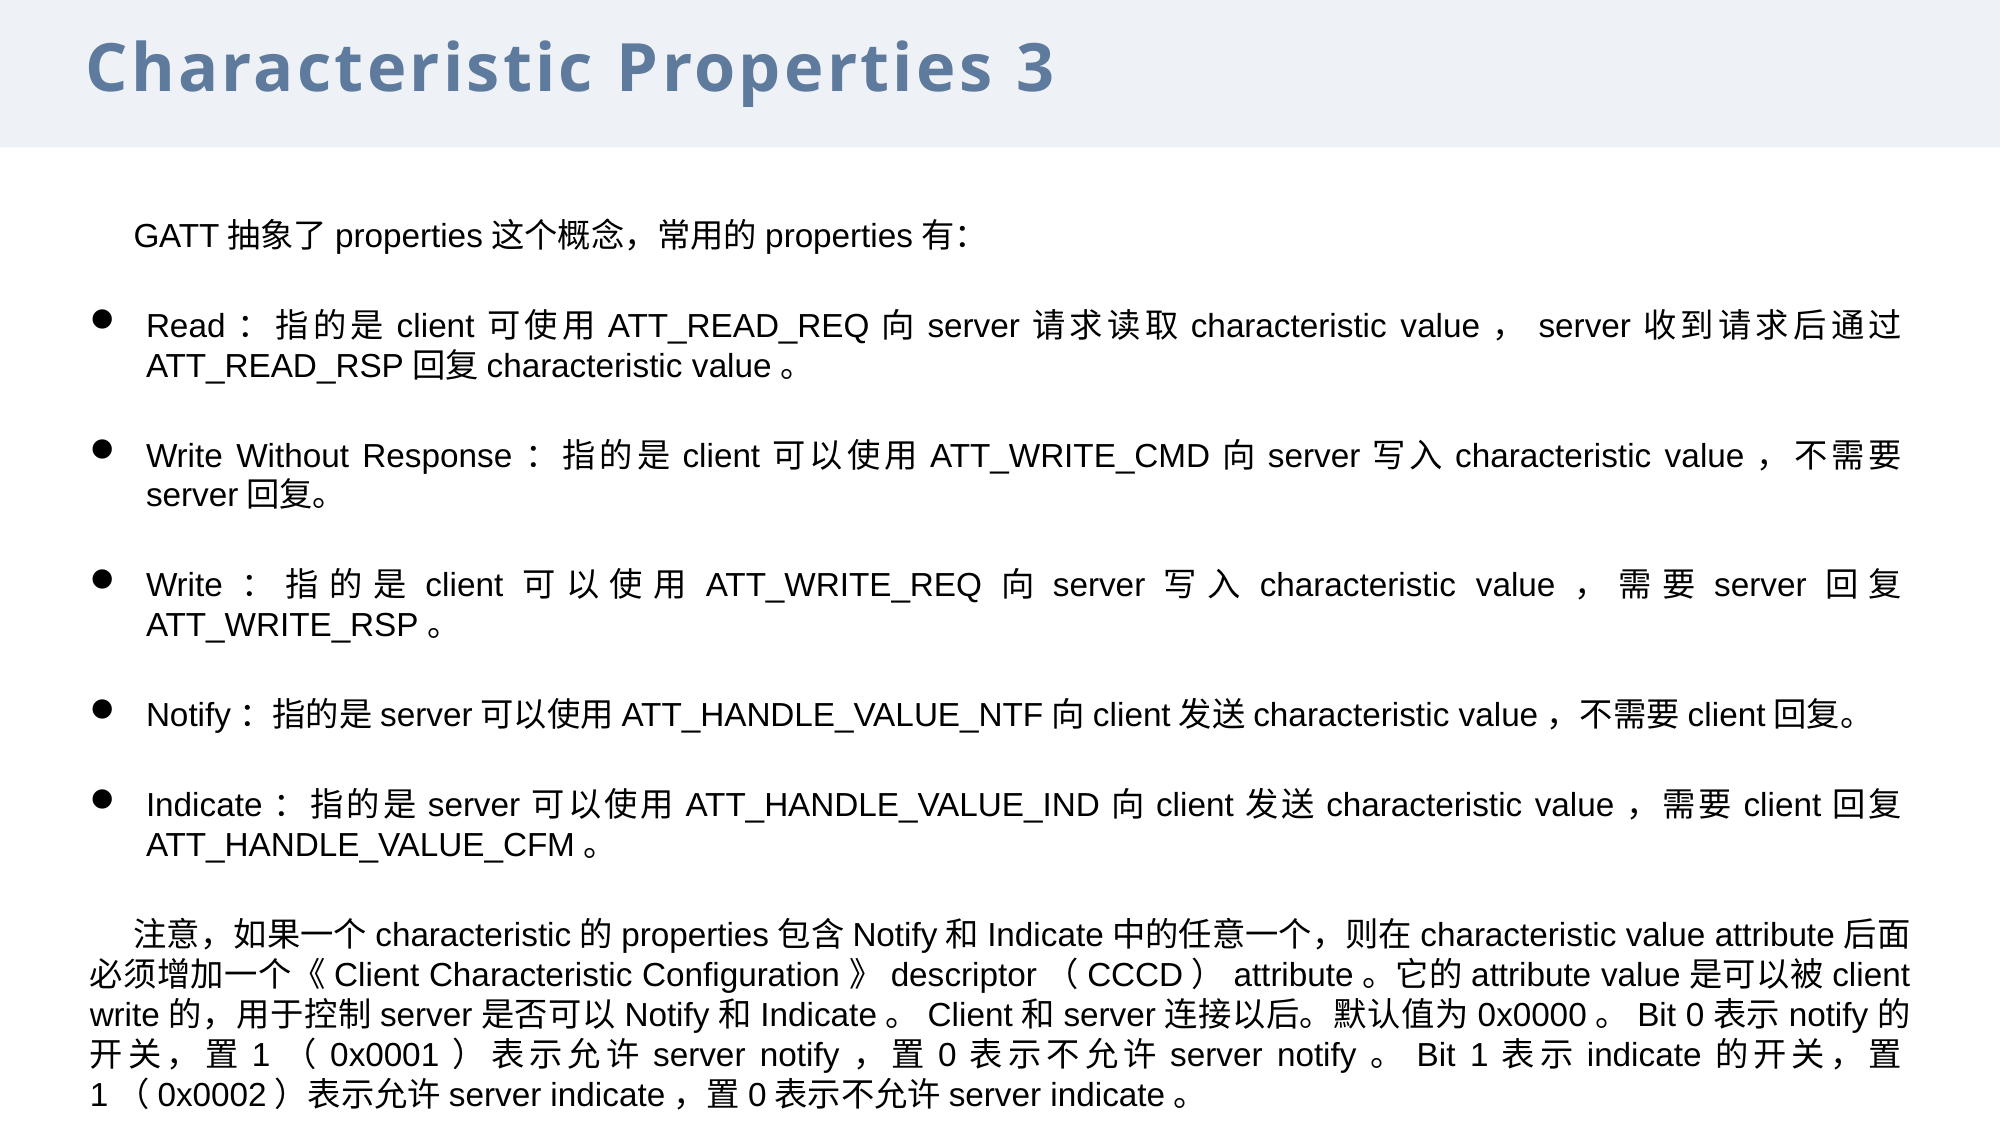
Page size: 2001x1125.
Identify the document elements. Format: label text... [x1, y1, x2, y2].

text_box Characteristic Properties 3 [75, 14, 1925, 115]
text_box [0, 0, 2000, 148]
text_box GATT抽象了properties这个概念，常用的properties有： Read：指的是client可使用ATT_READ_REQ向server请求读取characteristic value，server收到请求后通过ATT_READ_RSP回复characteristic value。 Write Without Response：指的是client可以使用ATT_WRITE_CMD向server写入characteristic value，不需要server回复。 Write：指的是client可以使用ATT_WRITE_REQ向server写入characteristic value，需要server回复ATT_WRITE_RSP。 Notify：指的是server可以使用ATT_HANDLE_VALUE_NTF向client发送characteristic value，不需要client回复。 Indicate：指的是server可以使用ATT_HANDLE_VALUE_IND向client发送characteristic value，需要client回复ATT_HANDLE_VALUE_CFM。 注意，如果一个characteristic的properties包含Notify和Indicate中的任意一个，则在characteristic value attribute后面必须增加一个《Client Characteristic Configuration》descriptor（CCCD）attribute。它的attribute value是可以被client write的，用于控制server是否可以Notify和Indicate。Client和server连接以后。默认值为0x0000。Bit 0表示notify的开关，置1（0x0001）表示允许server notify，置0表示不允许server notify。Bit 1表示indicate的开关，置1（0x0002）表示允许server indicate，置0表示不允许server indicate。 [75, 206, 1925, 1120]
